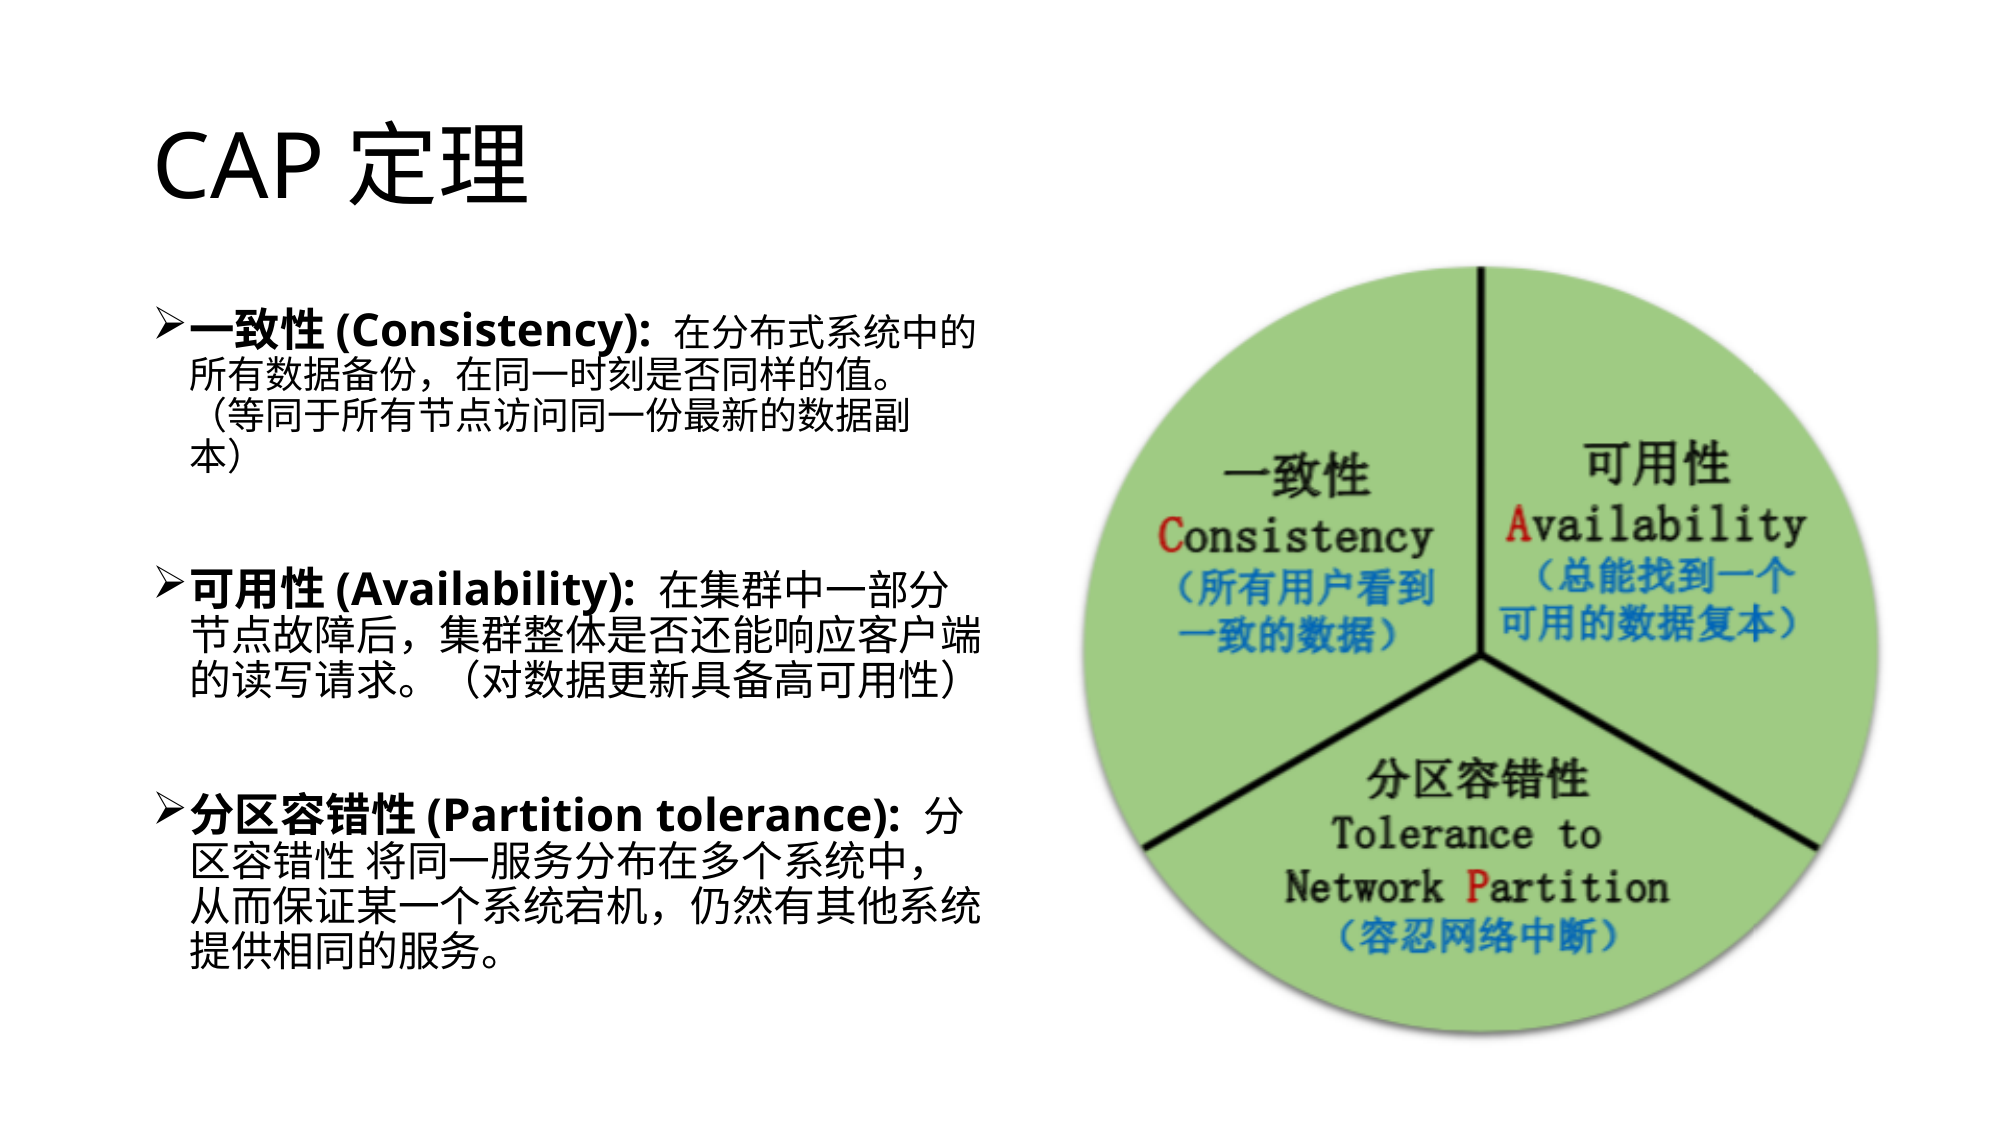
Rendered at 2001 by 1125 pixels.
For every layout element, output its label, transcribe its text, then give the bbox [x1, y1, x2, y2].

picture [999, 246, 1971, 1066]
list 一致性(Consistency): 在分布式系统中的所有数据备份，在同一时刻是否同样的值。（等同于所有节点访问同一份最新的数据副本） 可用性(Availability): 在集群中一部分节点故障后，集群整体是否还能响应客户端的读写请求。（对数据更新具备高可用性） 分区容错性(Partition tolerance): 分区容错性 将同一服务分布在多个系统中，从而保证某一个系统宕机，仍然有其他系统提供相同的服务。 [137, 299, 999, 1014]
title CAP定理 [137, 59, 1863, 278]
